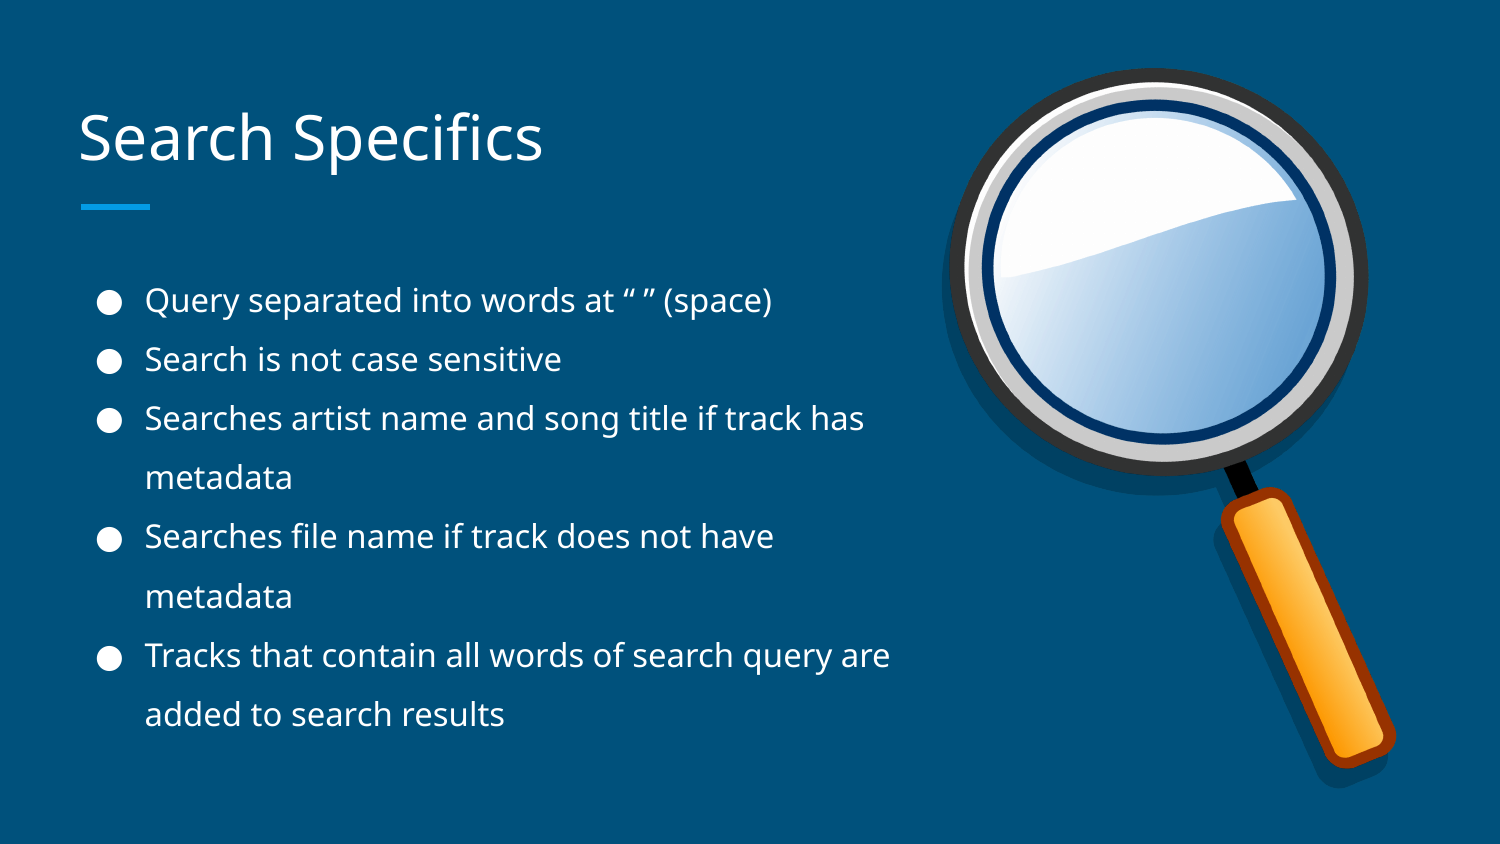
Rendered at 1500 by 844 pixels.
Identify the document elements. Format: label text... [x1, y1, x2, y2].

picture [875, 650, 888, 667]
list Query separated into words at “ ” (space) Search is not case sensitive Searches artist name and song title if track has metadata Searches file name if track does not have metadata Tracks that contain all words of search query are added to search results [63, 244, 931, 750]
picture [851, 413, 862, 430]
picture [950, 69, 1396, 768]
title Search Specifics [63, 75, 870, 188]
picture [841, 414, 846, 429]
